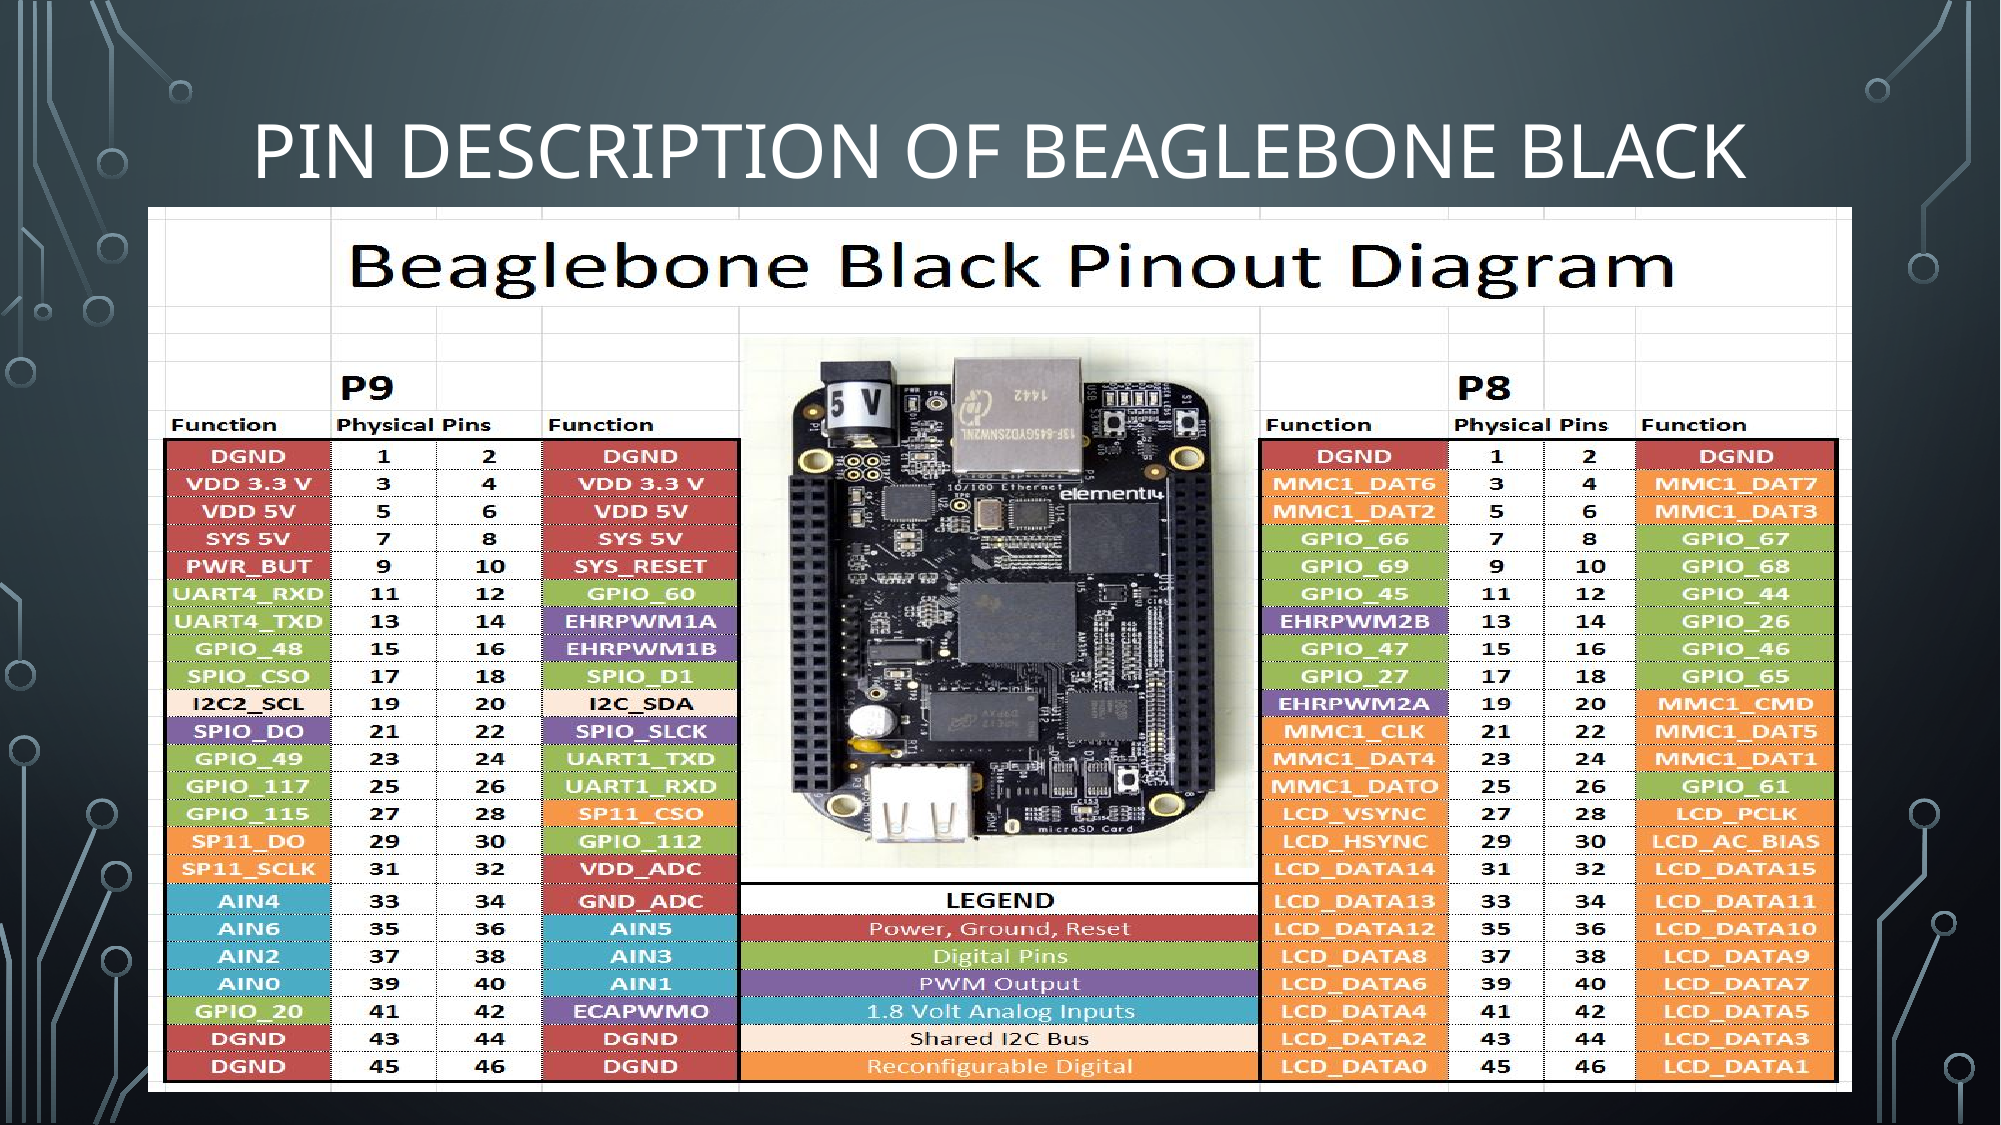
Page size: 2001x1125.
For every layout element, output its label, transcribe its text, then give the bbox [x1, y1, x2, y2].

picture [147, 207, 1852, 1092]
title Pin description of Beaglebone black [187, 101, 1813, 207]
